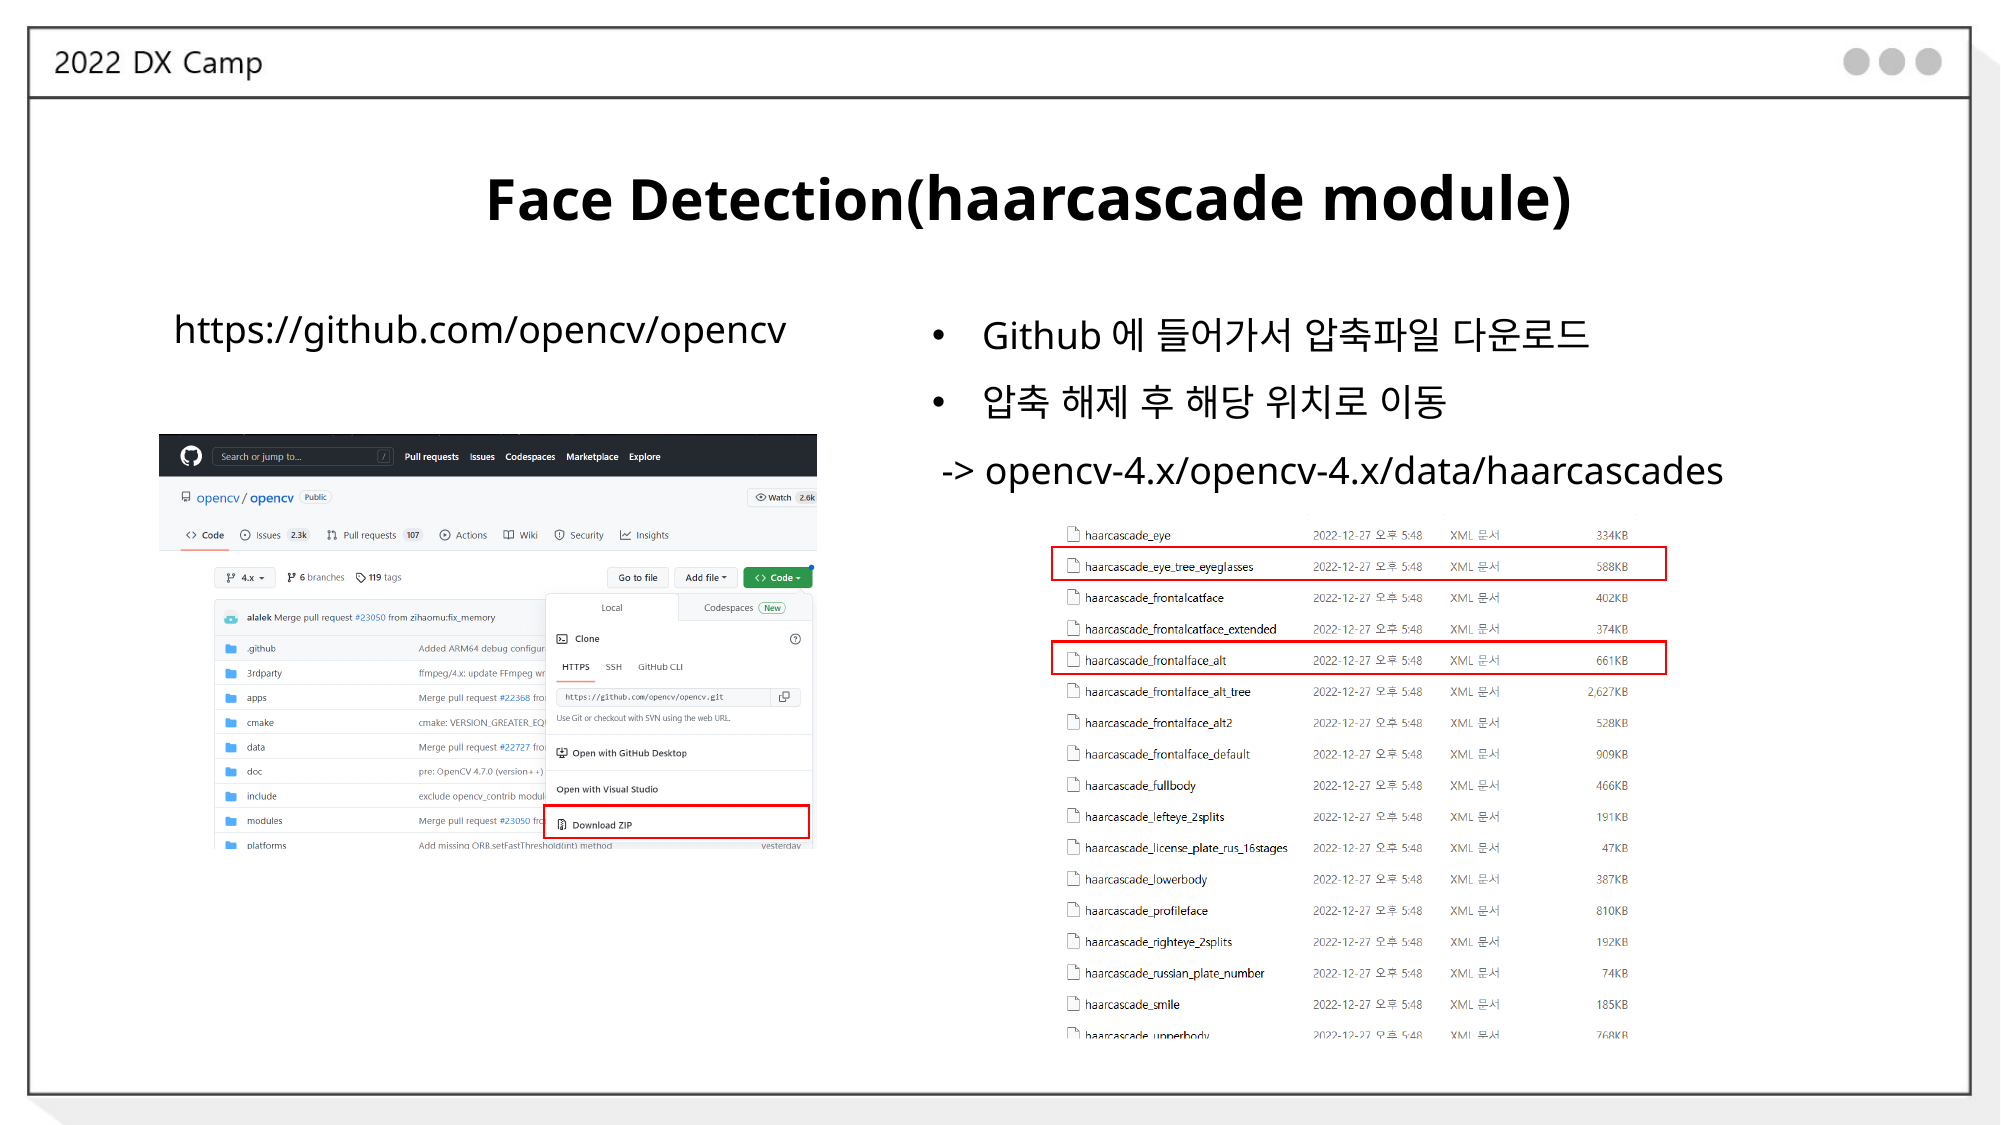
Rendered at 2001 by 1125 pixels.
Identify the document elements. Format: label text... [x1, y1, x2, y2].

text_box Github에 들어가서 압축파일 다운로드 압축 해제 후 해당 위치로 이동 -> opencv-4.x/opencv-4.x/data/haarcascades [917, 281, 1918, 567]
text_box Face Detection(haarcascade module) [454, 124, 1605, 269]
text_box https://github.com/opencv/opencv [159, 298, 917, 358]
picture [0, 0, 2001, 1125]
